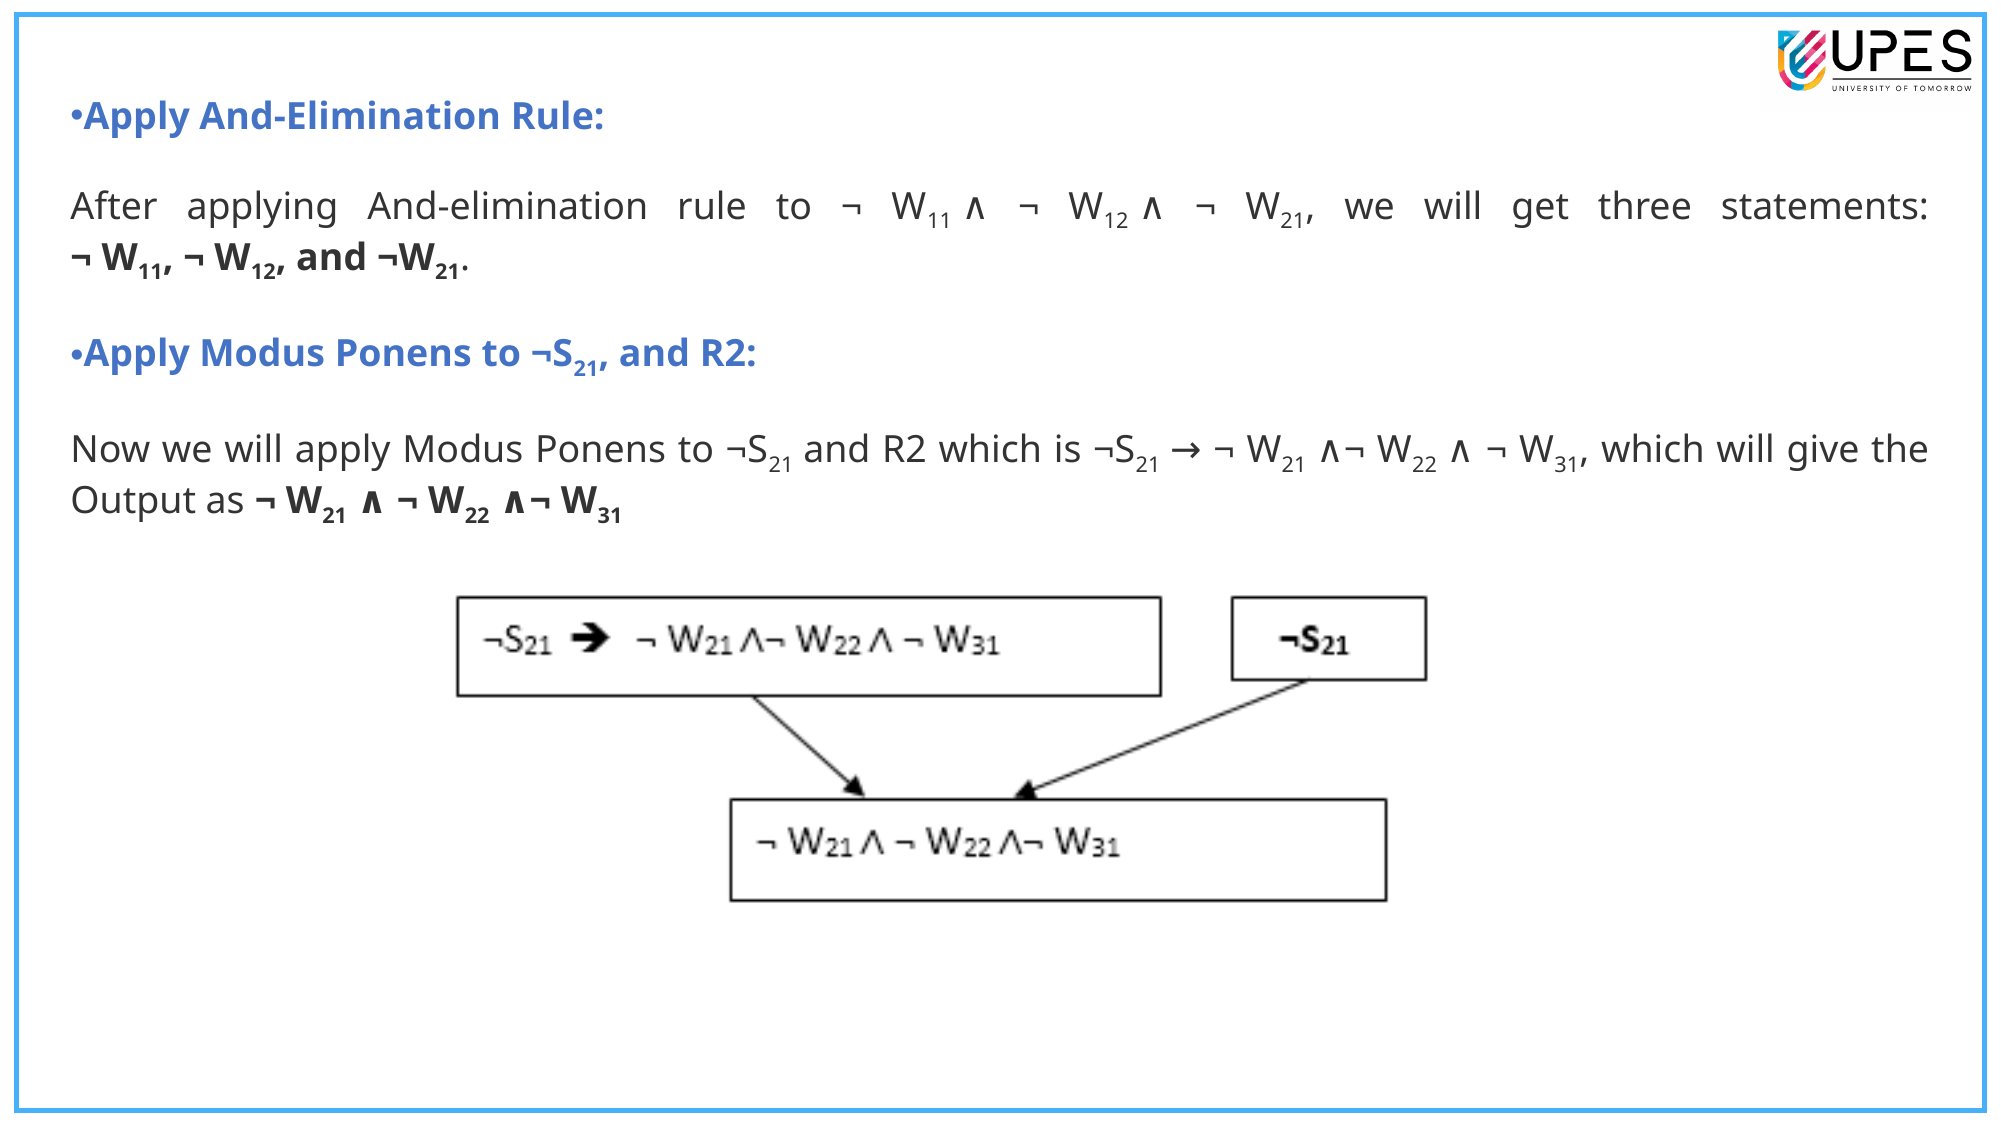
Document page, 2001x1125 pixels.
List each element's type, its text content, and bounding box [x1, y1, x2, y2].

text_box Apply And-Elimination Rule: After applying And-elimination rule to ¬ W11 ∧ ¬ W12 ∧ ¬ W21, we will get three statements: ¬ W11, ¬ W12, and ¬W21. Apply Modus Ponens to ¬S21, and R2: Now we will apply Modus Ponens to ¬S21 and R2 which is ¬S21 → ¬ W21 ∧¬ W22 ∧ ¬ W31, which will give the Output as ¬ W21 ∧ ¬ W22 ∧¬ W31 [55, 84, 1945, 535]
picture [436, 573, 1436, 924]
picture [1758, 20, 1978, 110]
